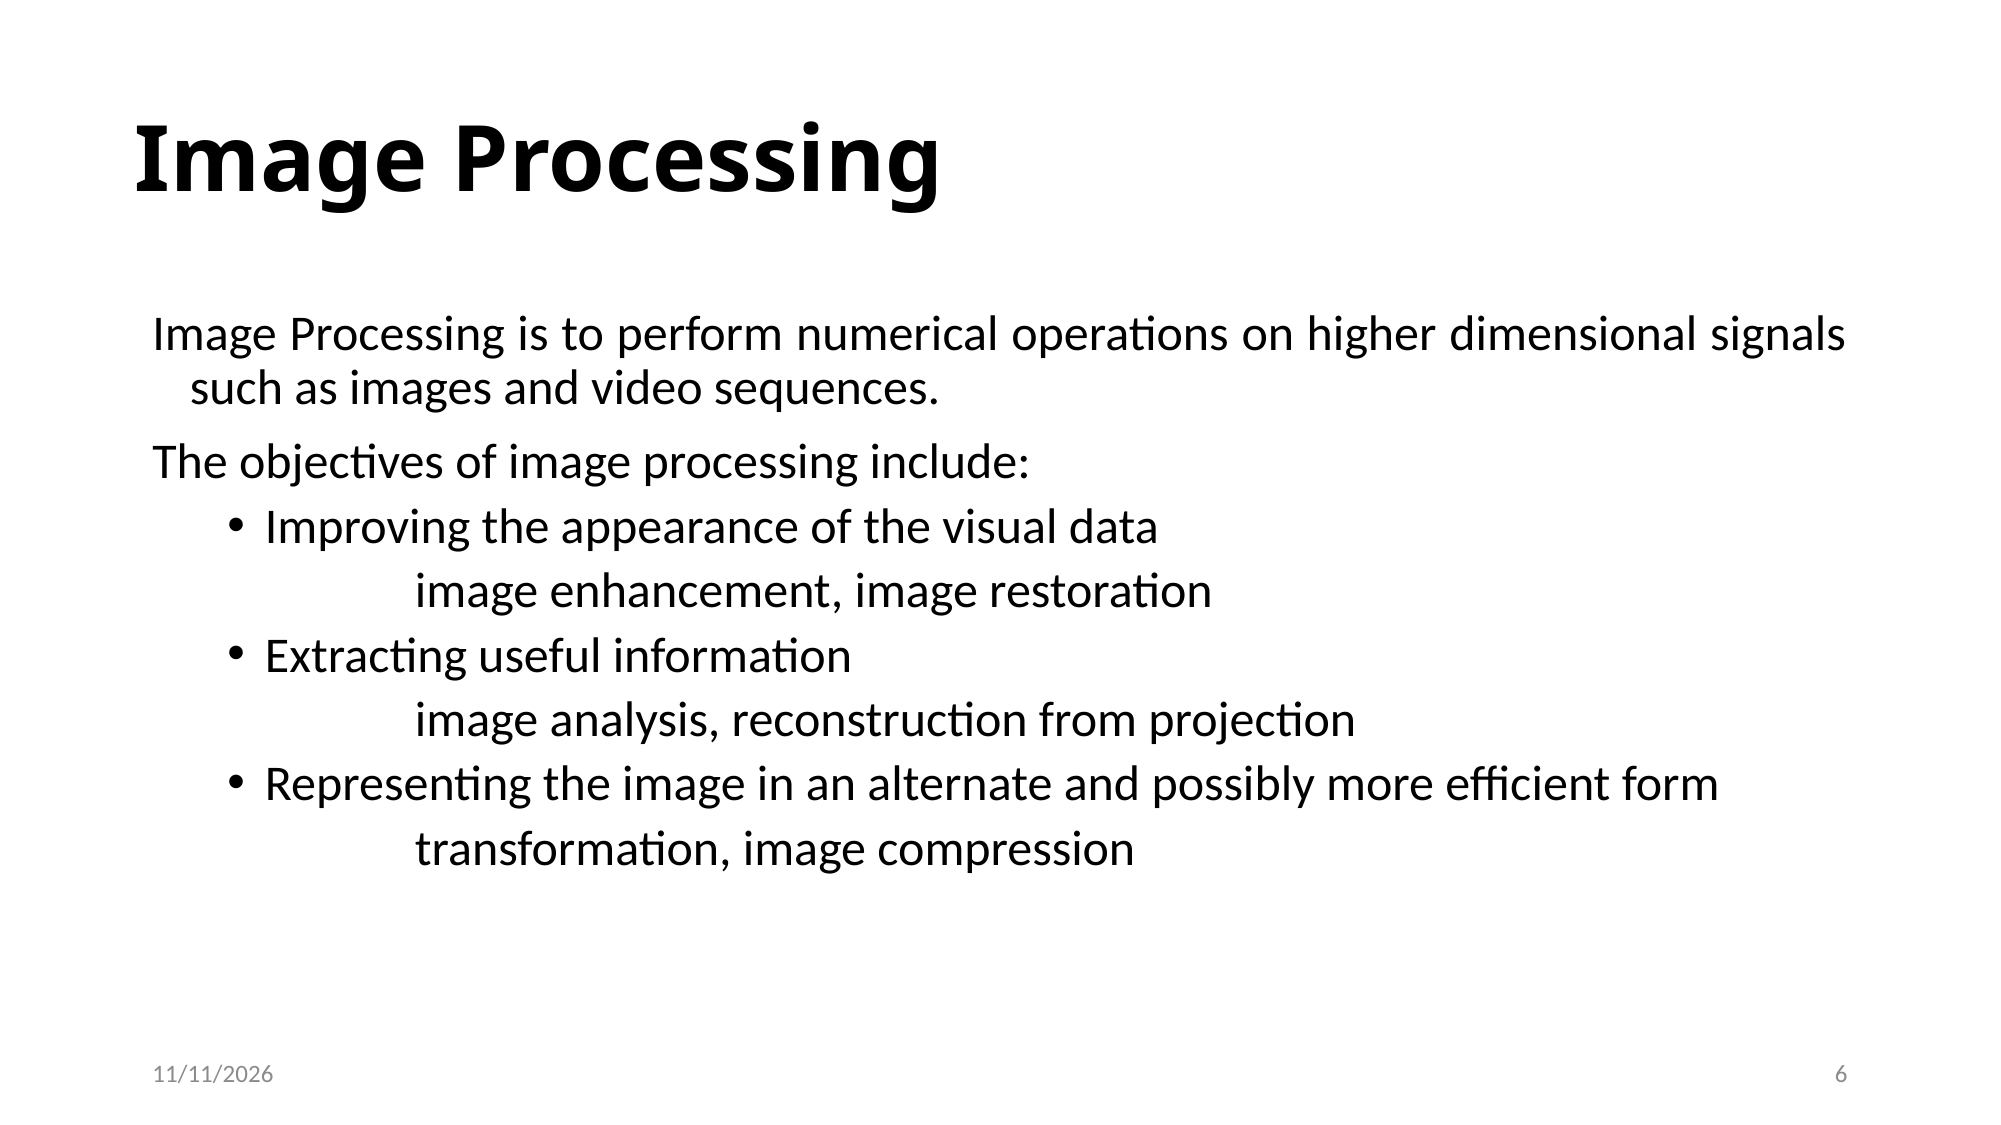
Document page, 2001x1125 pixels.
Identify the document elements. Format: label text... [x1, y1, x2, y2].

title Image Processing [119, 52, 1845, 271]
list Image Processing is to perform numerical operations on higher dimensional signals such as images and video sequences. The objectives of image processing include: Improving the appearance of the visual data image enhancement, image restoration Extracting useful information image analysis, reconstruction from projection Representing the image in an alternate and possibly more efficient form transformation, image compression [137, 299, 1863, 1014]
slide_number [137, 1042, 588, 1103]
slide_number 6 [1412, 1042, 1863, 1103]
